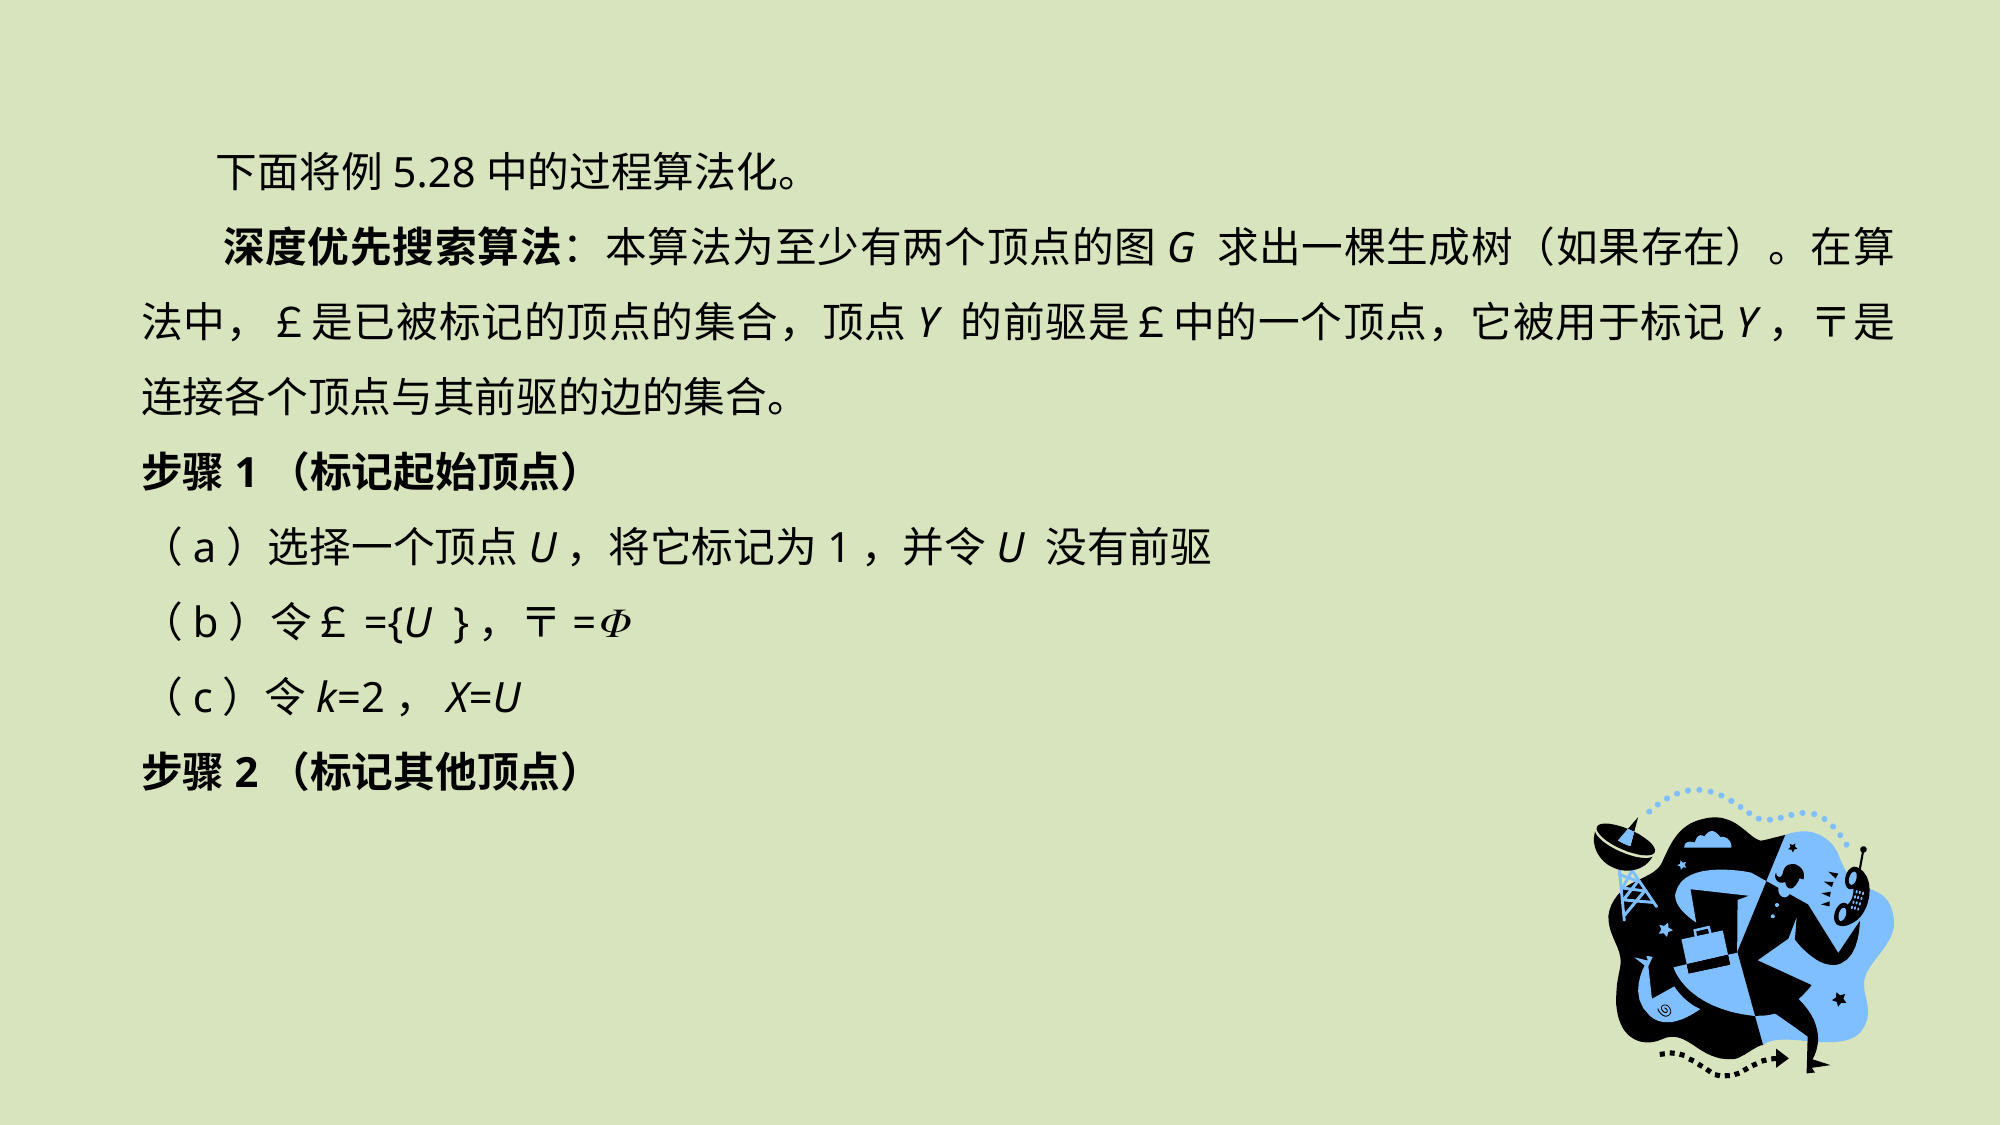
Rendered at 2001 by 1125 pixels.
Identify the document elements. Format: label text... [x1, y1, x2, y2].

picture [1590, 786, 1898, 1079]
list 下面将例5.28中的过程算法化。 深度优先搜索算法：本算法为至少有两个顶点的图G 求出一棵生成树（如果存在）。在算法中，￡是已被标记的顶点的集合，顶点Y 的前驱是￡中的一个顶点，它被用于标记Y，〒是连接各个顶点与其前驱的边的集合。 步骤1（标记起始顶点） （a）选择一个顶点U，将它标记为1，并令U 没有前驱 （b）令￡={U }，〒= （c）令k=2，X=U 步骤2（标记其他顶点） [126, 113, 1910, 976]
